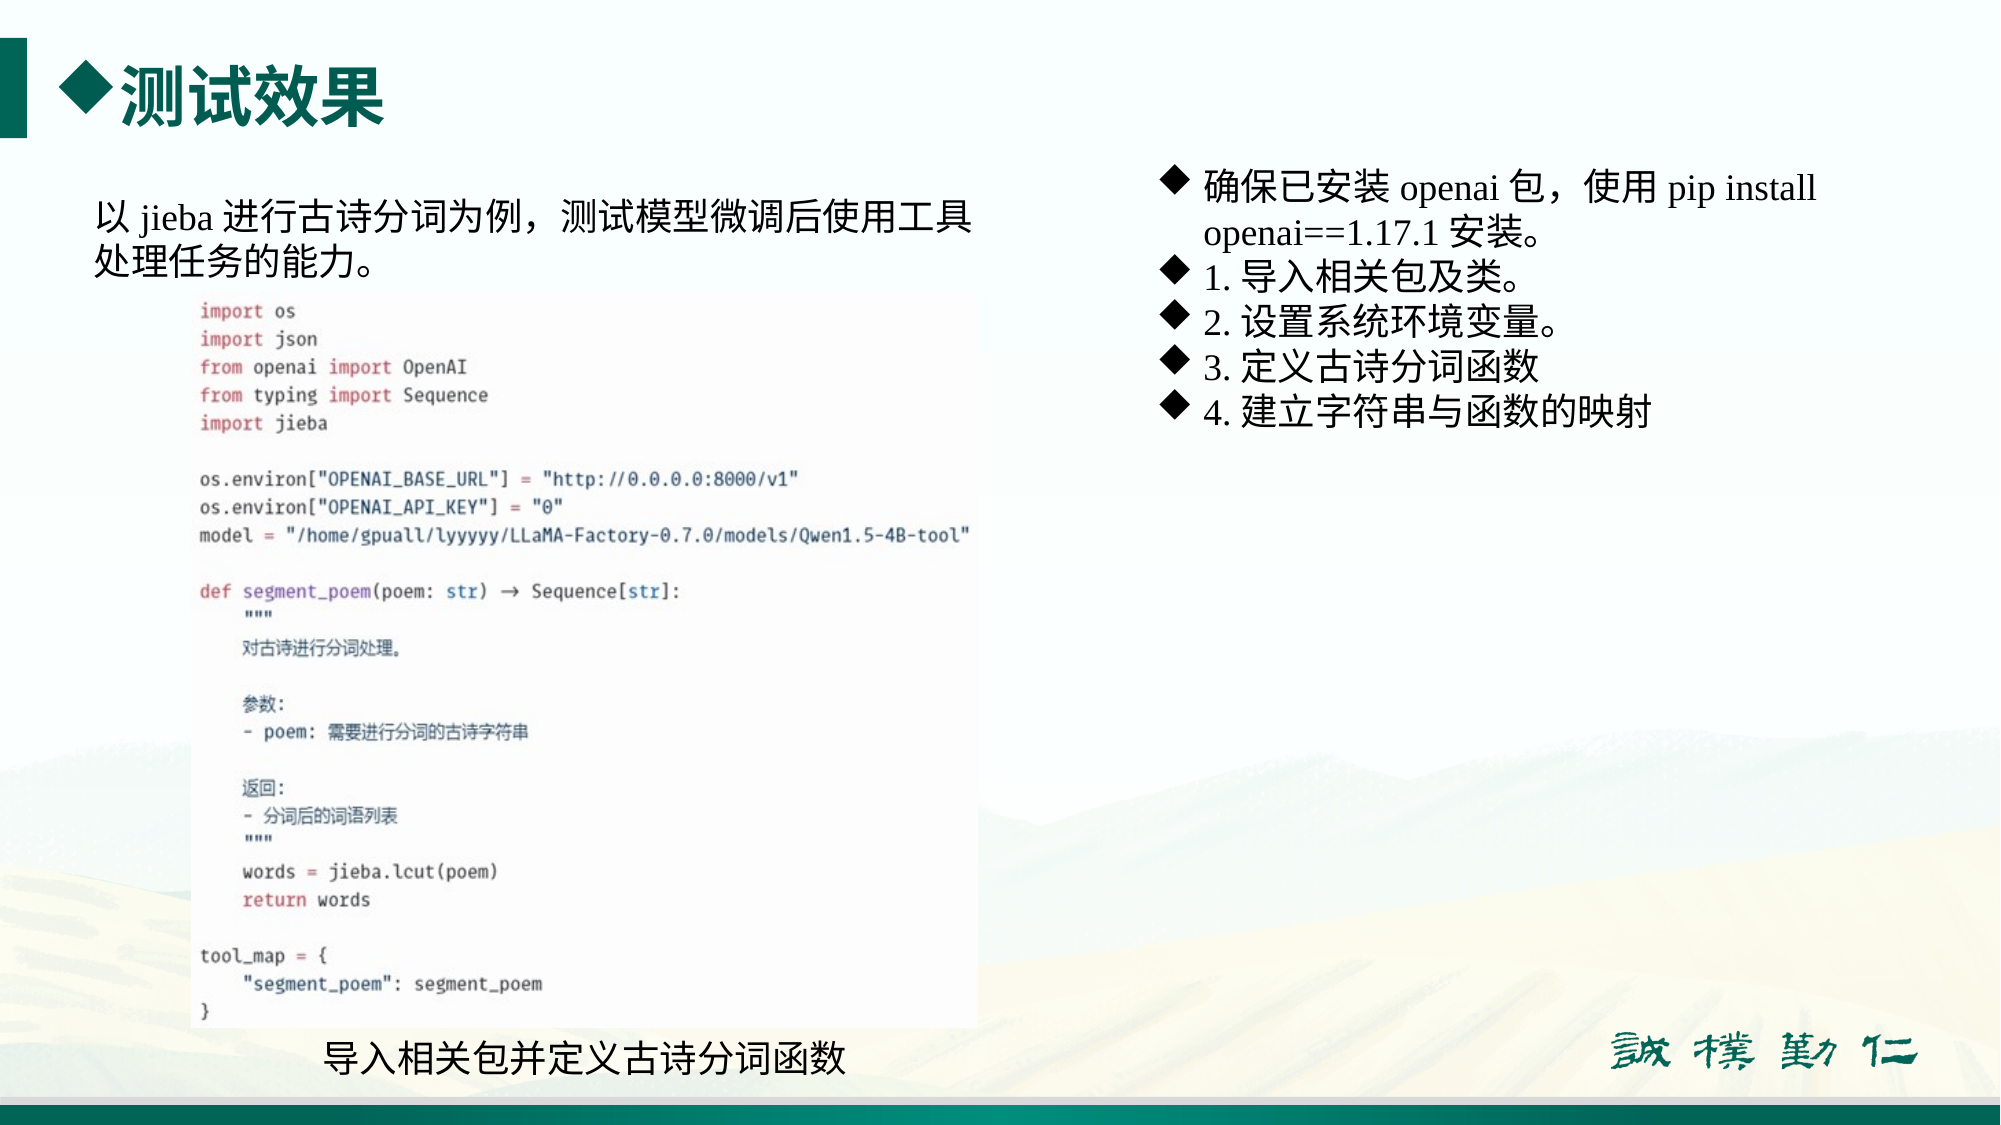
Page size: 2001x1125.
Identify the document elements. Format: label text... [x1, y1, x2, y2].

text_box 以jieba进行古诗分词为例，测试模型微调后使用工具处理任务的能力。 [79, 185, 1024, 291]
text_box 导入相关包并定义古诗分词函数 [298, 1028, 871, 1088]
title 测试效果 [38, 55, 406, 144]
picture [1611, 1017, 1918, 1084]
picture [191, 291, 978, 1028]
text_box 确保已安装openai包，使用pip install openai==1.17.1安装。 1.导入相关包及类。 2.设置系统环境变量。 3.定义古诗分词函数 4.建立字符串与函数的映射 [1141, 155, 1890, 440]
